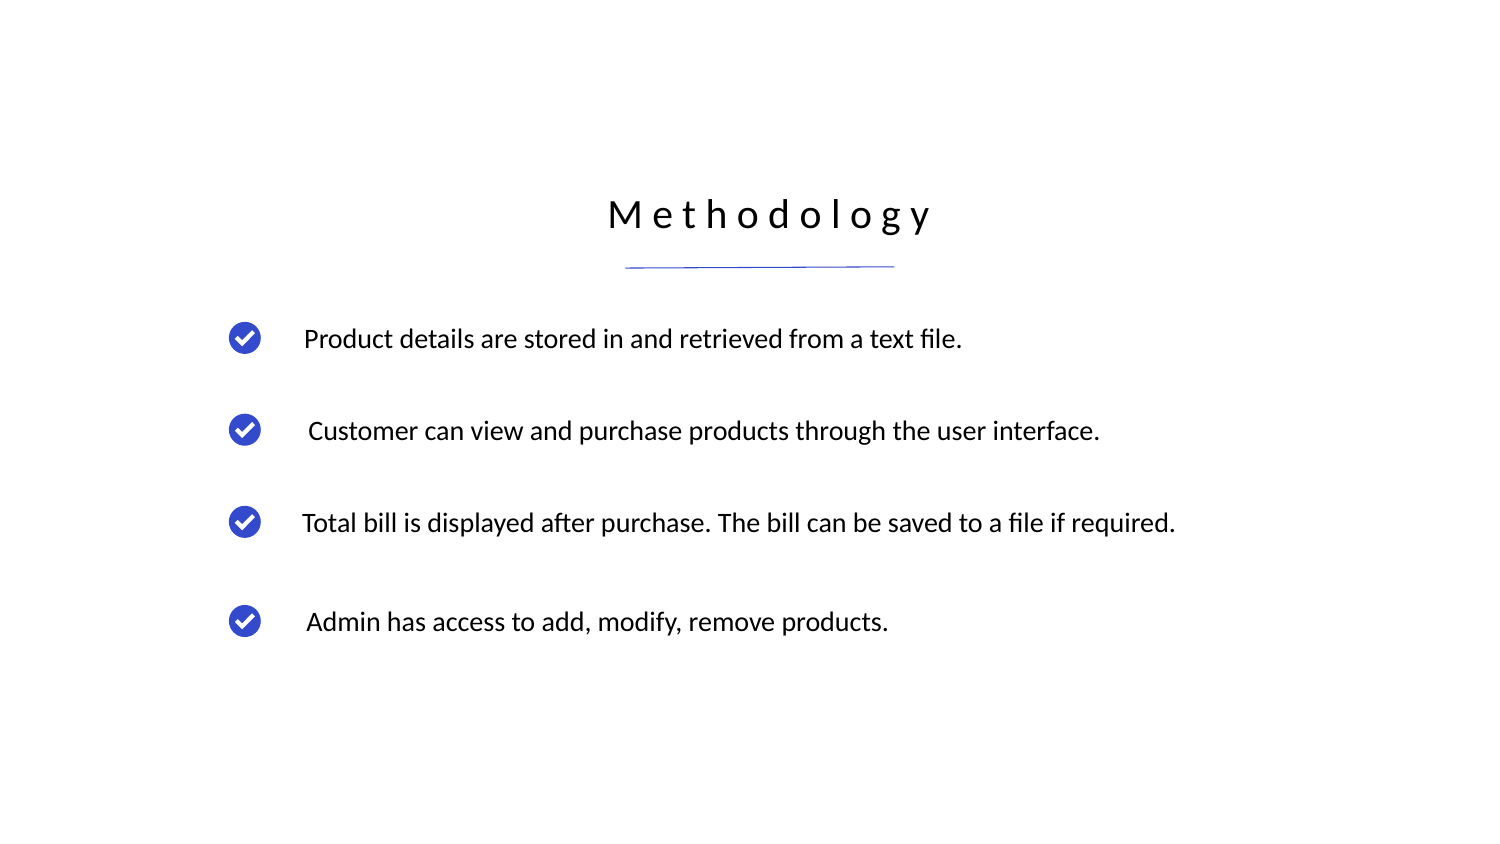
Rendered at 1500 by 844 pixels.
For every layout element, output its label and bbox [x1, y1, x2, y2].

text_box [228, 189, 1342, 646]
